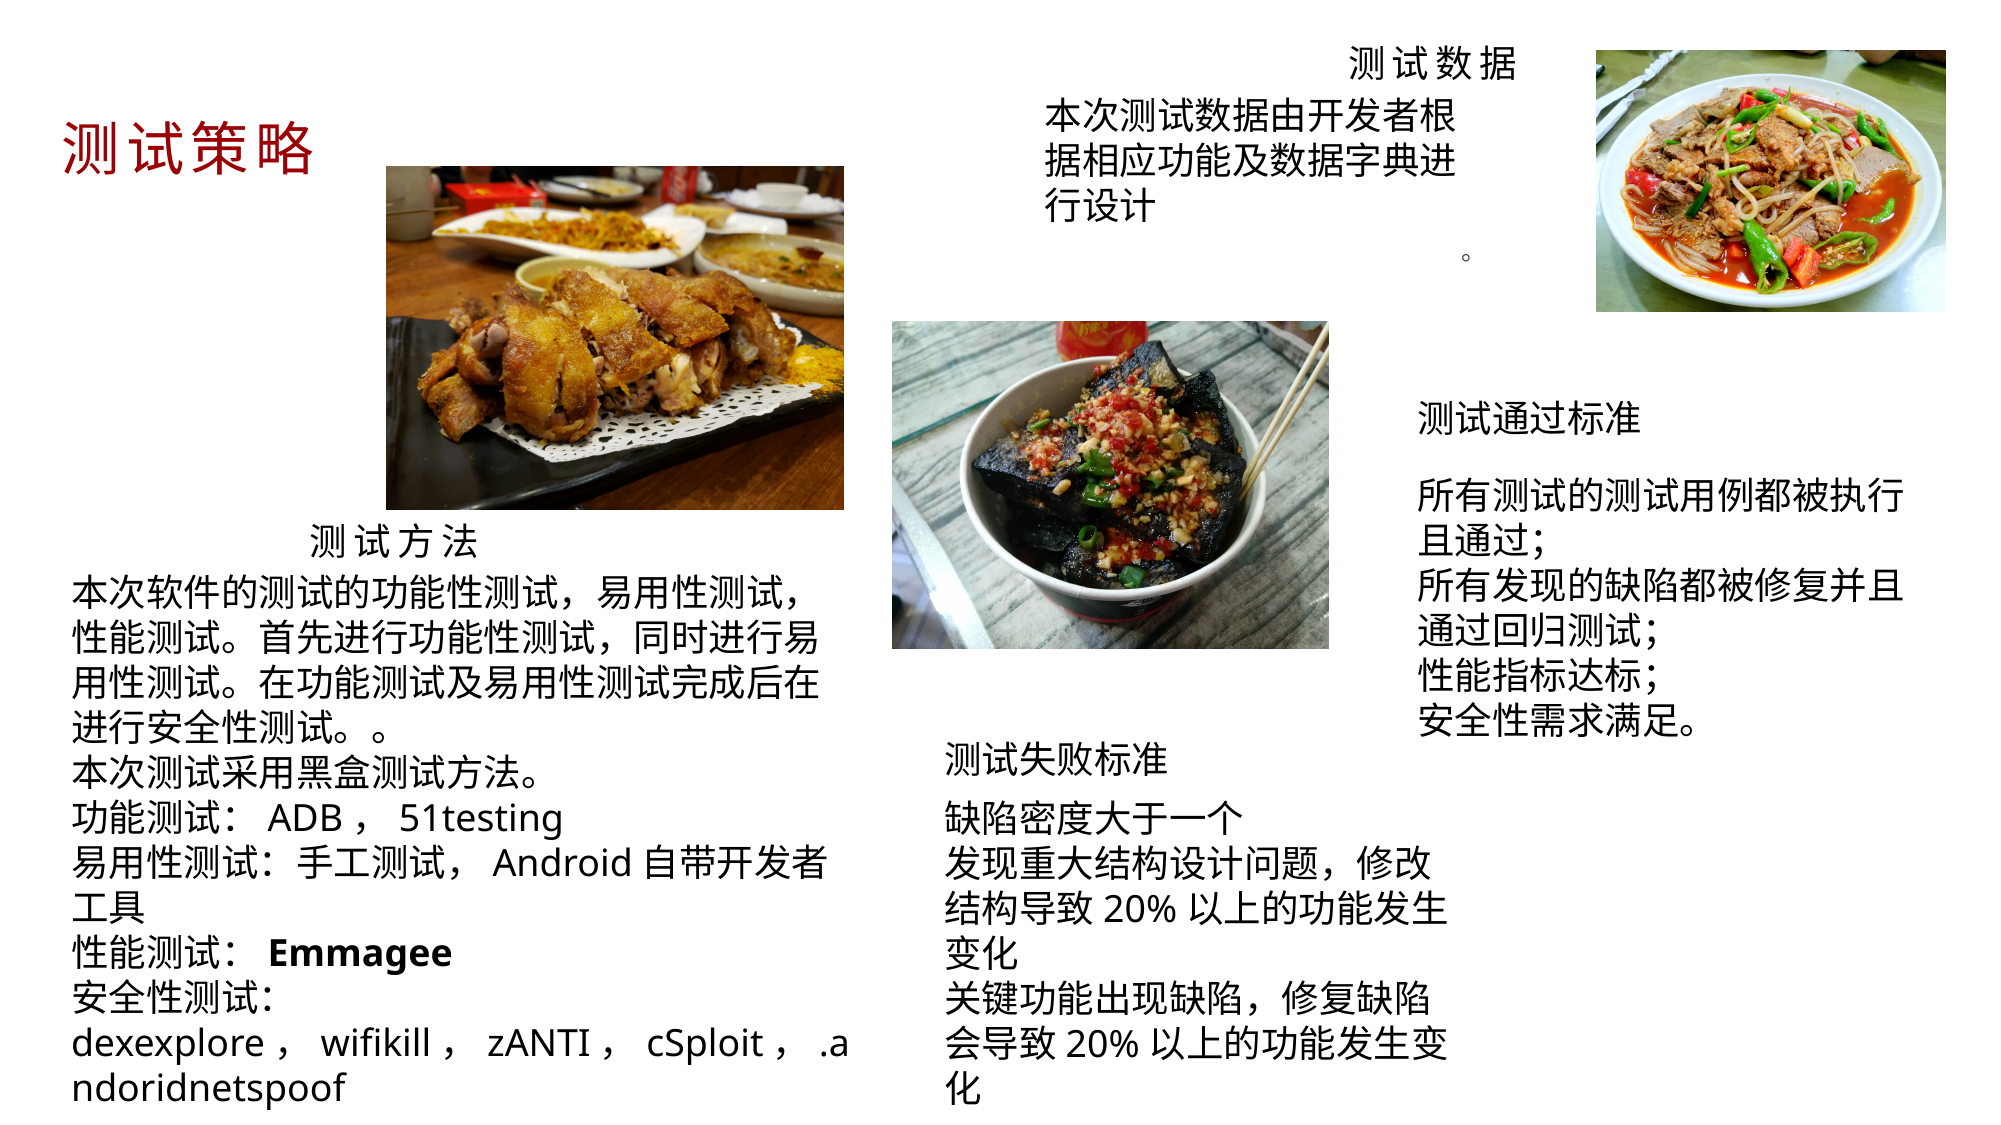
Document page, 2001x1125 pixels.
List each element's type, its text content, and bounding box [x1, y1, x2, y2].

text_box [56, 510, 869, 895]
picture [1596, 50, 1946, 312]
text_box 测试失败标准 [929, 728, 1216, 788]
text_box 缺陷密度大于一个 发现重大结构设计问题，修改结构导致20%以上的功能发生变化 关键功能出现缺陷，修复缺陷会导致20%以上的功能发生变化 [929, 787, 1480, 1117]
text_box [1402, 388, 1953, 703]
text_box 测试策略 [47, 105, 461, 190]
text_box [1029, 33, 1532, 270]
picture [386, 166, 844, 510]
picture [892, 321, 1329, 649]
